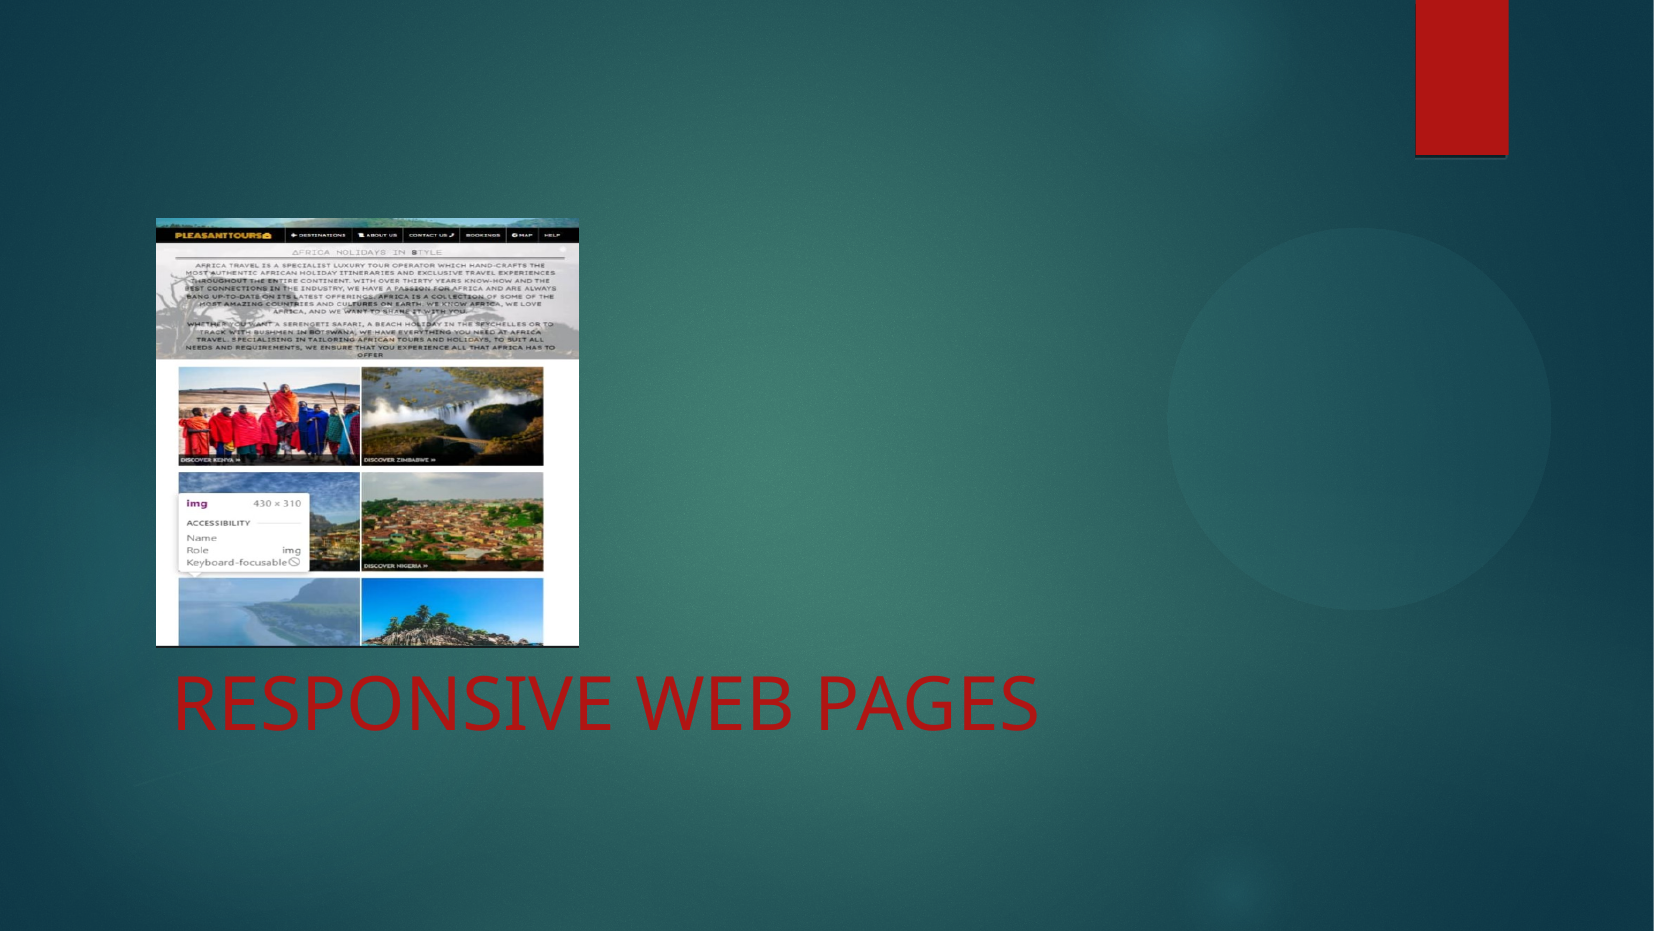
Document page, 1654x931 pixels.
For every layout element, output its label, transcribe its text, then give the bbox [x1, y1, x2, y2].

subtitle RESPONSIVE WEB PAGES [156, 648, 1354, 765]
picture [0, 0, 1654, 931]
